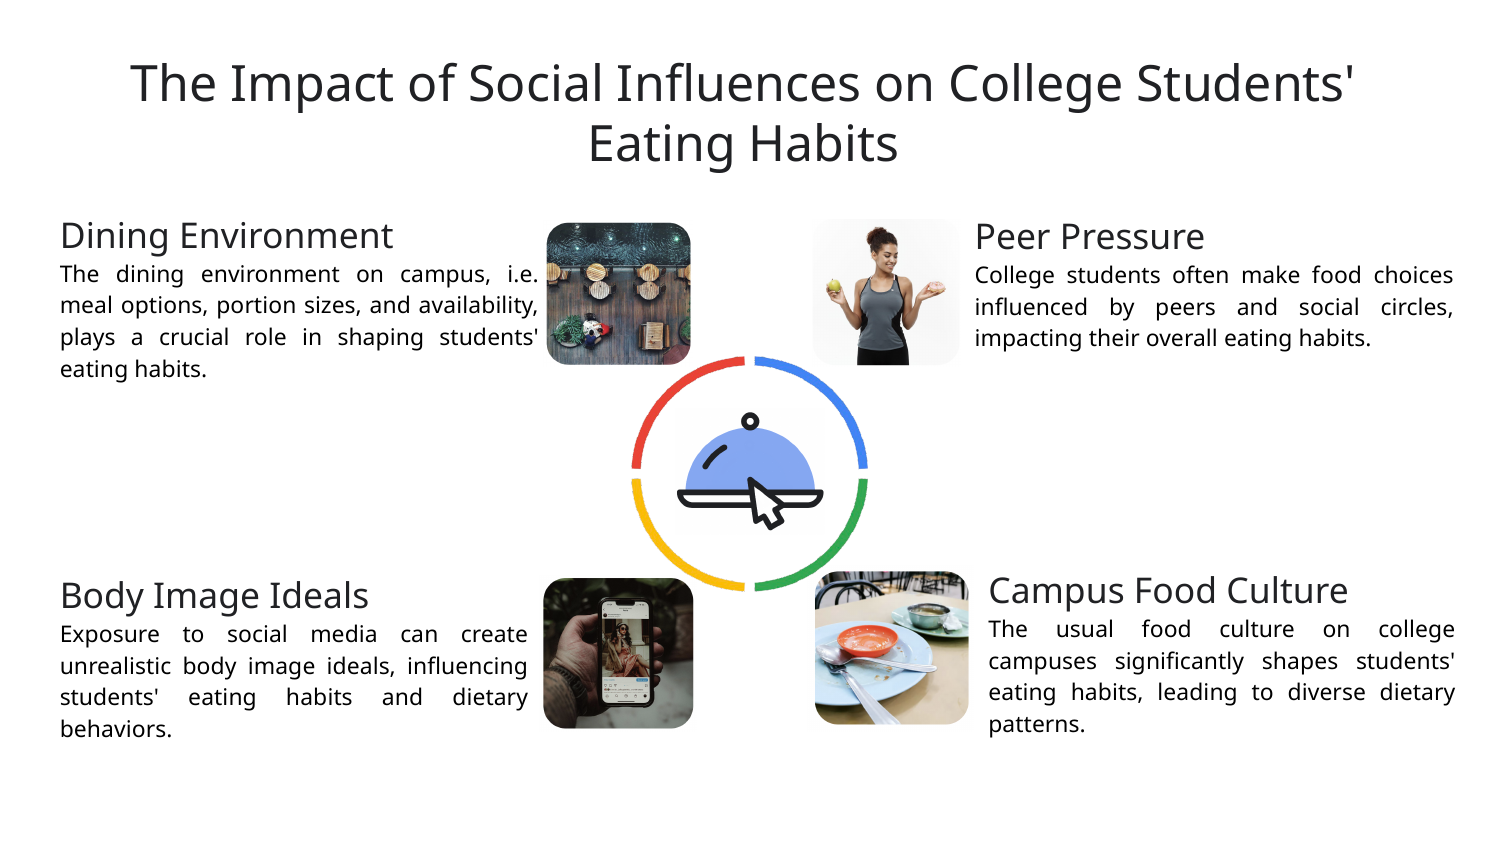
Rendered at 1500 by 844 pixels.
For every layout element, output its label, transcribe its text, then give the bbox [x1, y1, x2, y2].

text_box Campus Food Culture The usual food culture on college campuses significantly shapes students' eating habits, leading to diverse dietary patterns. [973, 546, 1471, 751]
text_box Dining Environment The dining environment on campus, i.e. meal options, portion sizes, and availability, plays a crucial role in shaping students' eating habits. [44, 191, 555, 396]
text_box Peer Pressure College students often make food choices influenced by peers and social circles, impacting their overall eating habits. [959, 192, 1470, 397]
picture [538, 219, 974, 733]
title The Impact of Social Influences on College Students' Eating Habits [44, 36, 1443, 179]
text_box Body Image Ideals Exposure to social media can create unrealistic body image ideals, influencing students' eating habits and dietary behaviors. [44, 551, 544, 756]
